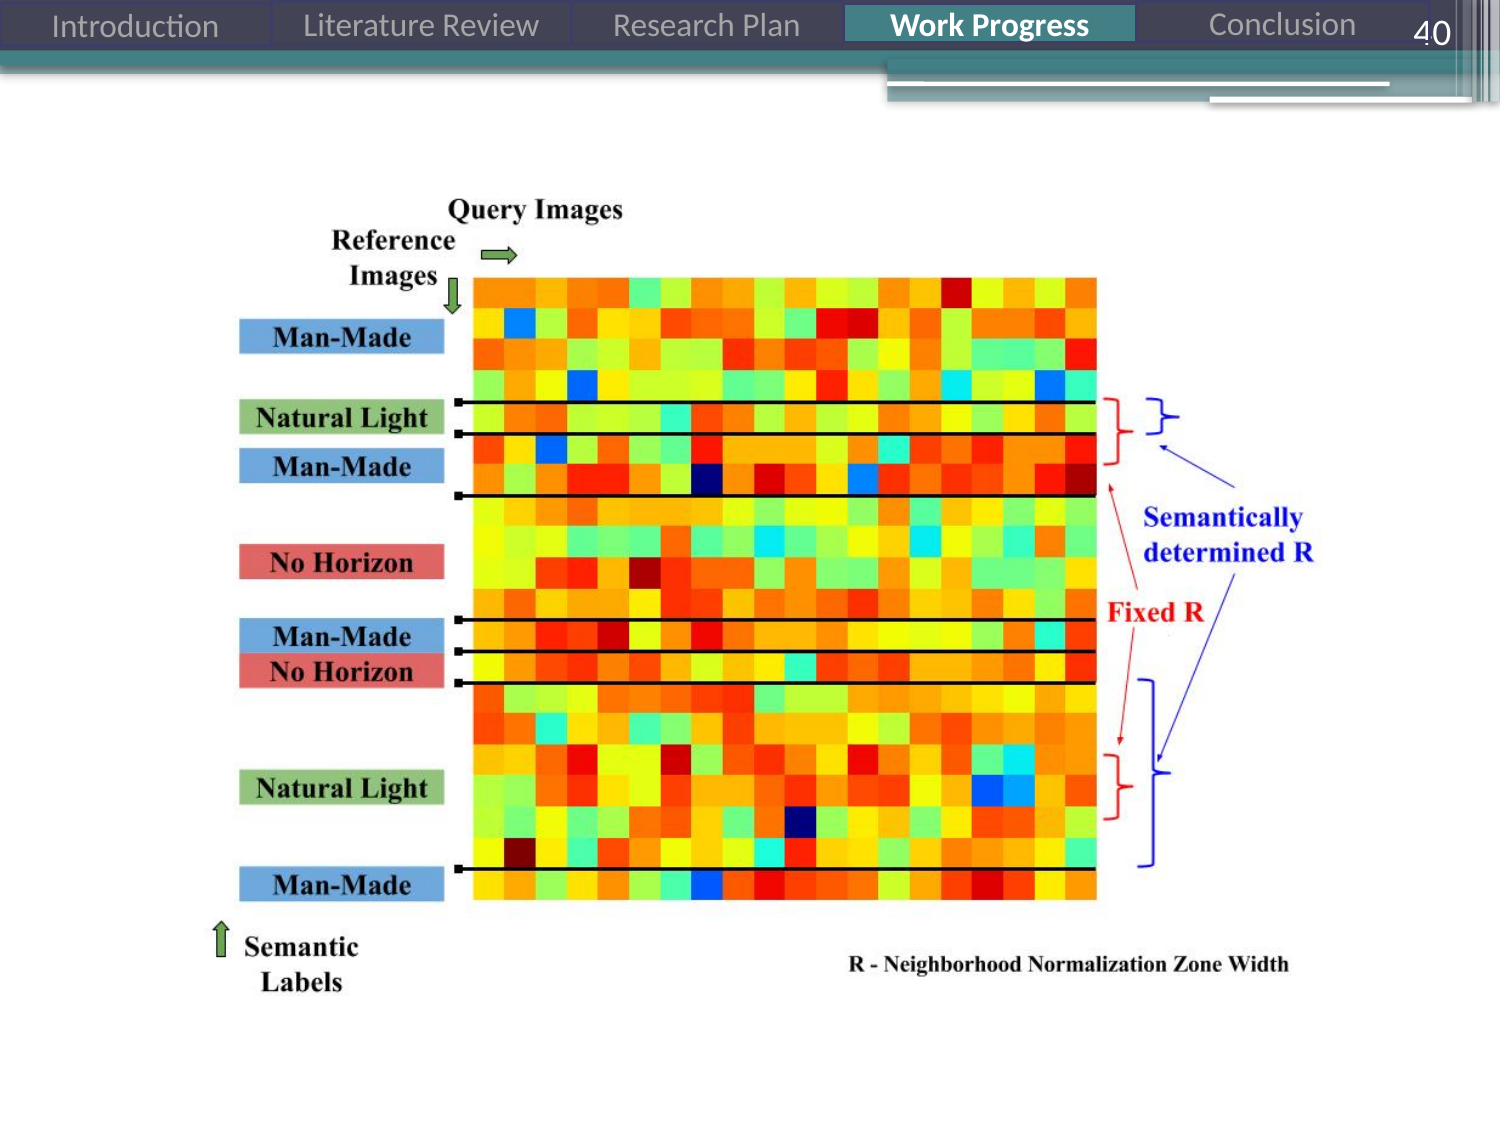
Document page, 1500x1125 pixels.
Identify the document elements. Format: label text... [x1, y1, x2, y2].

picture [175, 160, 1342, 1036]
slide_number 40 [1341, 0, 1466, 61]
